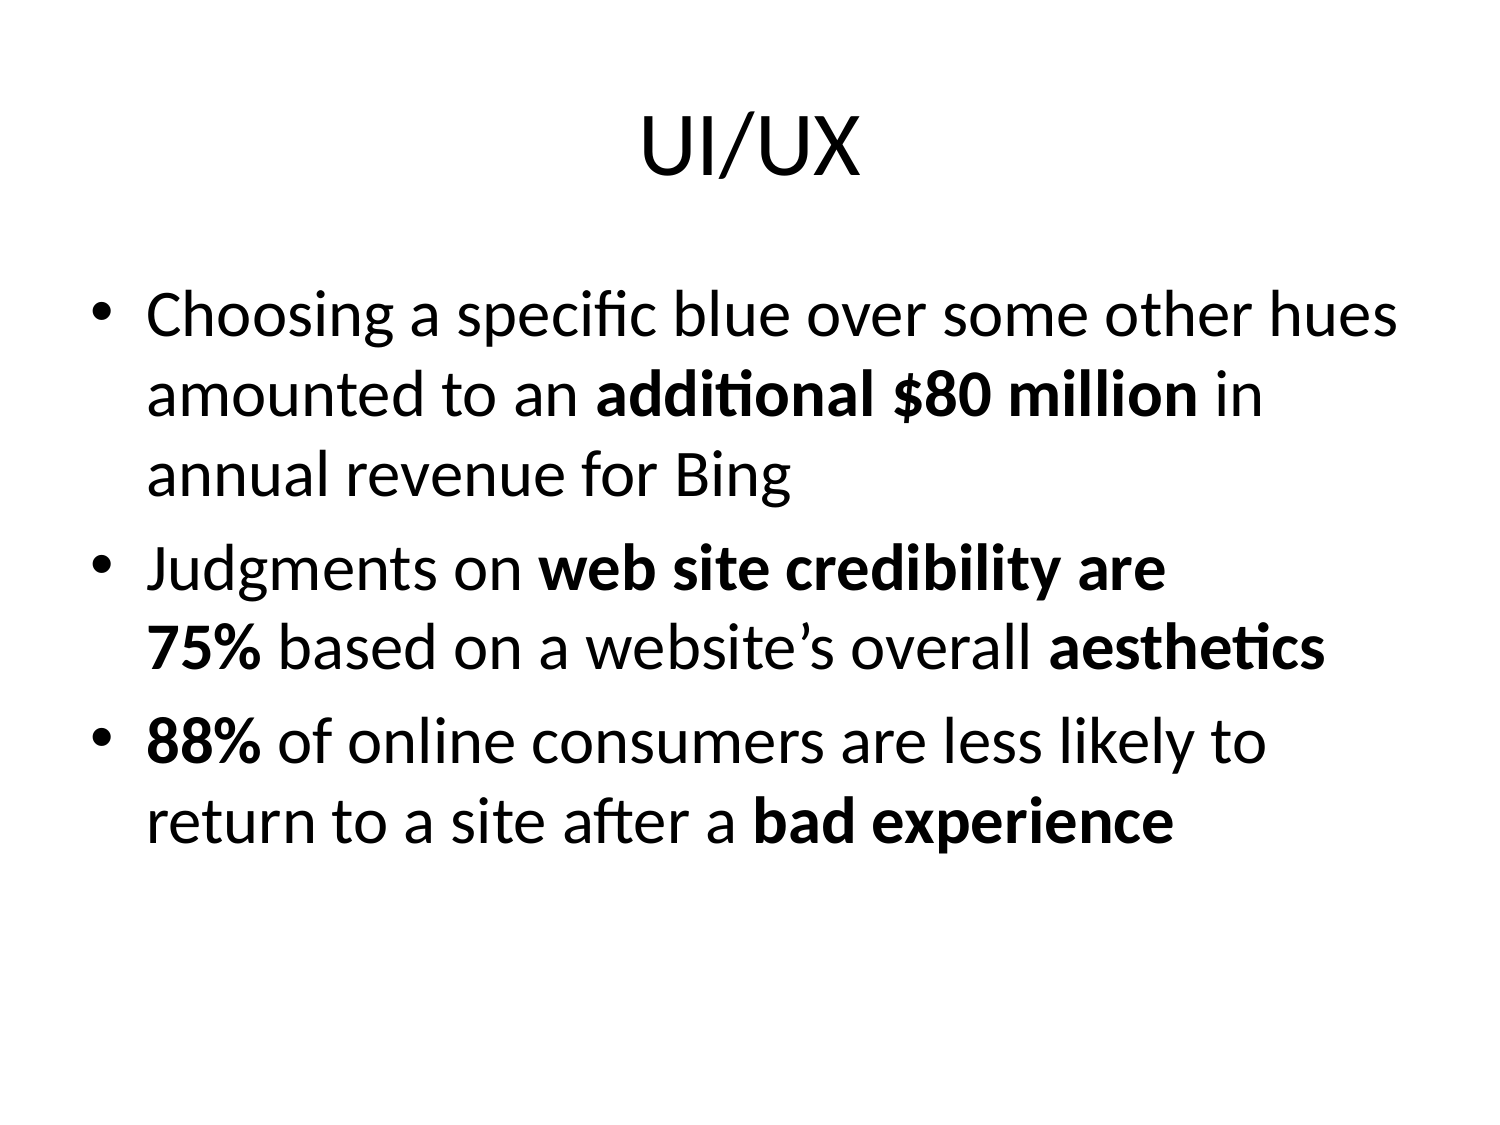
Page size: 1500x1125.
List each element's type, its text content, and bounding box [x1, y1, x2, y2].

title UI/UX [75, 45, 1425, 233]
list Choosing a specific blue over some other hues amounted to an additional $80 million in annual revenue for Bing Judgments on web site credibility are 75% based on a website’s overall aesthetics 88% of online consumers are less likely to return to a site after a bad experience [75, 262, 1425, 1005]
